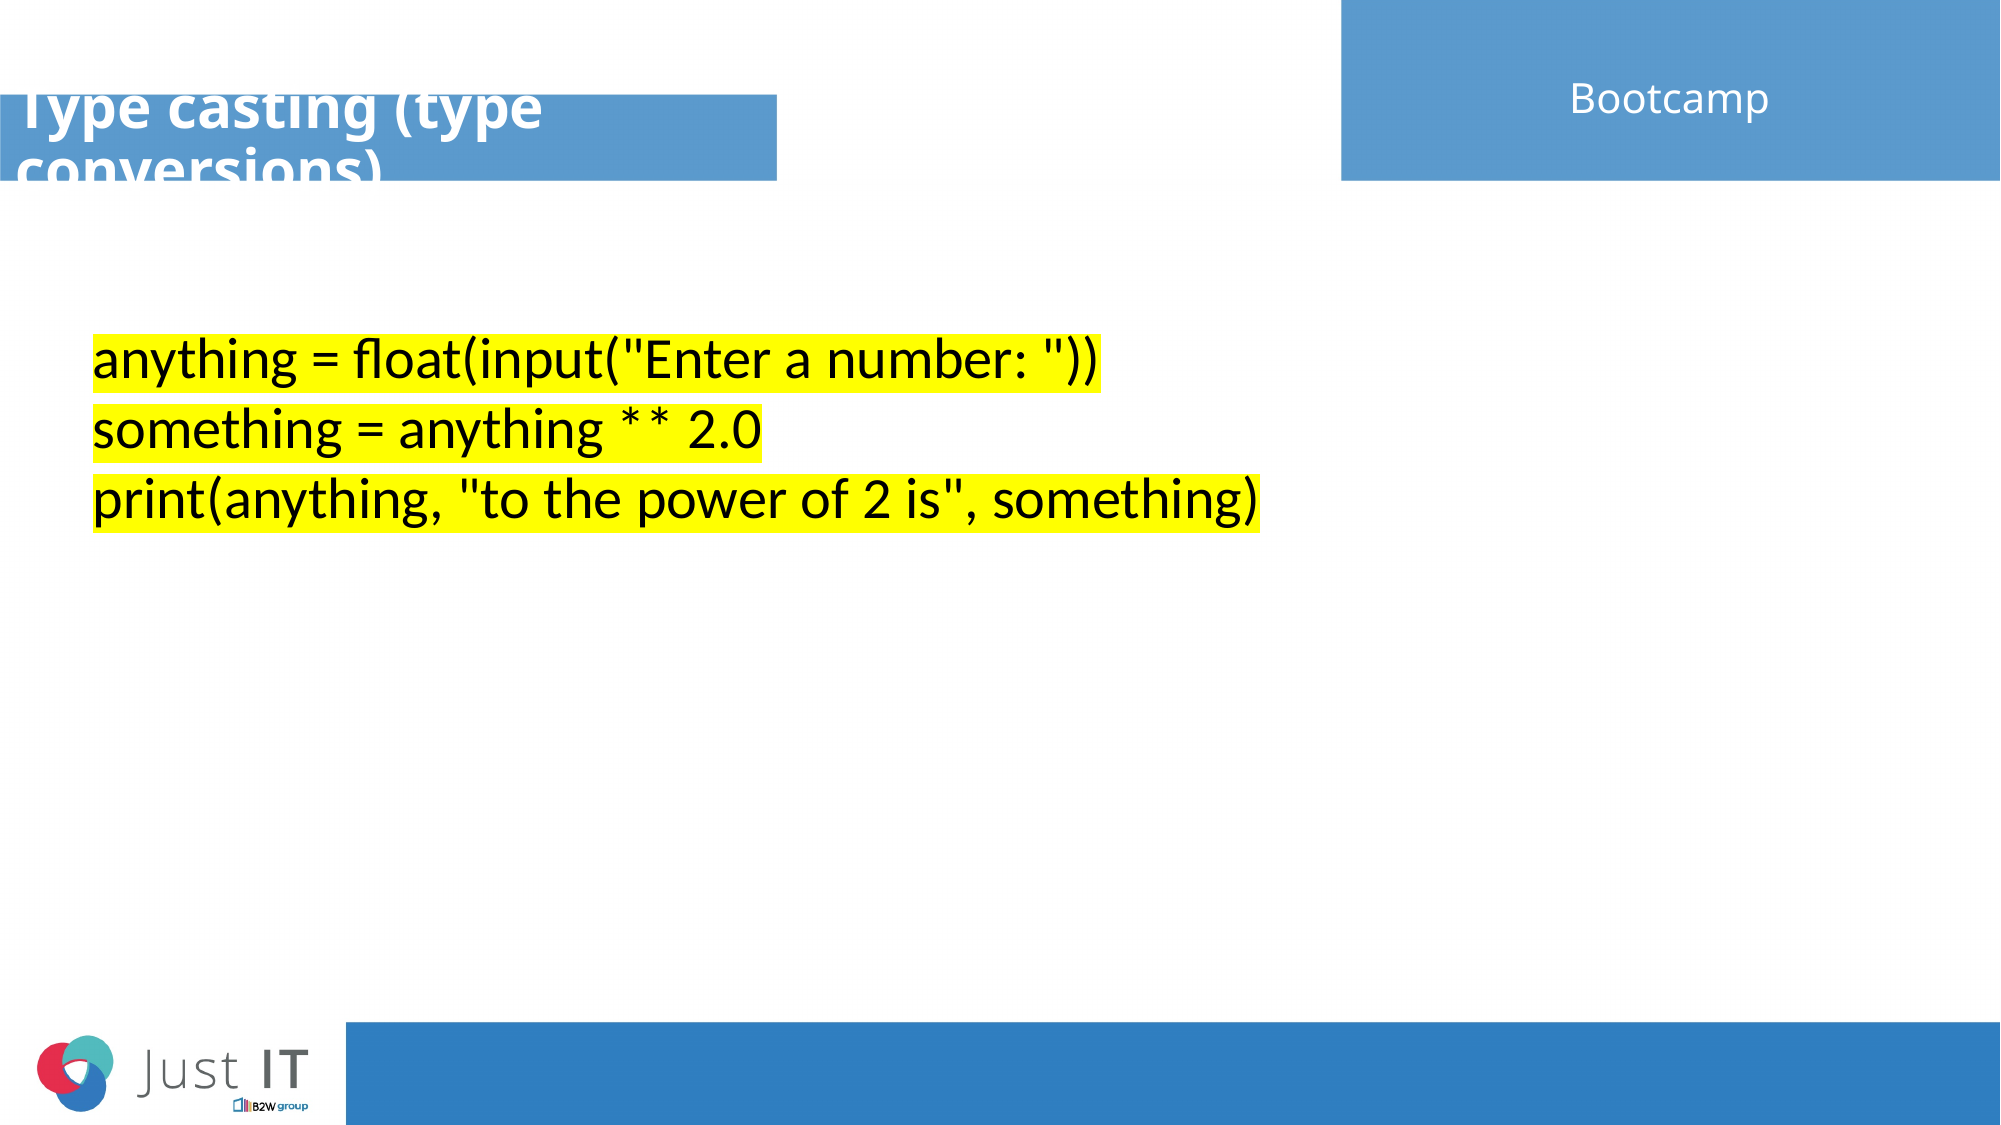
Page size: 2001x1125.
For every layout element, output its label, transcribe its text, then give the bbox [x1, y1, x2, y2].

picture [0, 0, 2000, 1125]
text_box Bootcamp [1342, 64, 1997, 121]
text_box anything = float(input("Enter a number: ")) something = anything ** 2.0 print(anything, "to the power of 2 is", something) [78, 312, 1963, 537]
title Type casting (type conversions) [0, 55, 922, 227]
